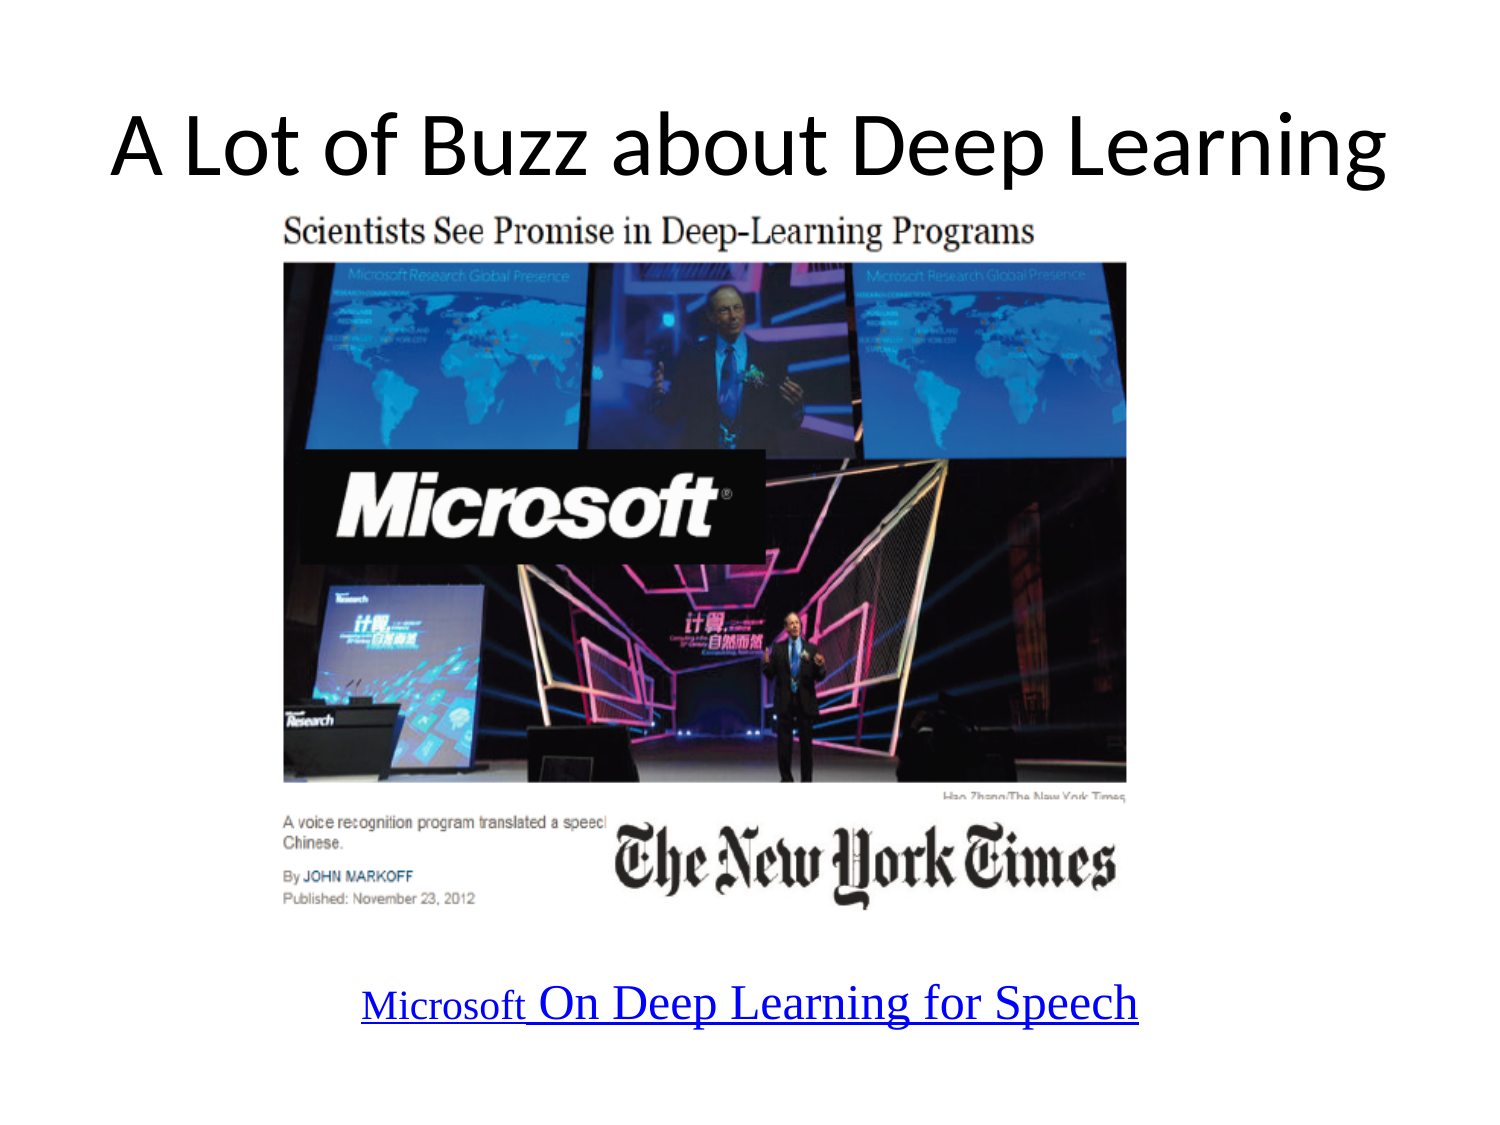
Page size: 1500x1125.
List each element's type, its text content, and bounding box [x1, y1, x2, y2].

title A Lot of Buzz about Deep Learning [75, 45, 1425, 233]
picture [264, 200, 1185, 935]
text_box Microsoft On Deep Learning for Speech [183, 961, 1317, 1037]
